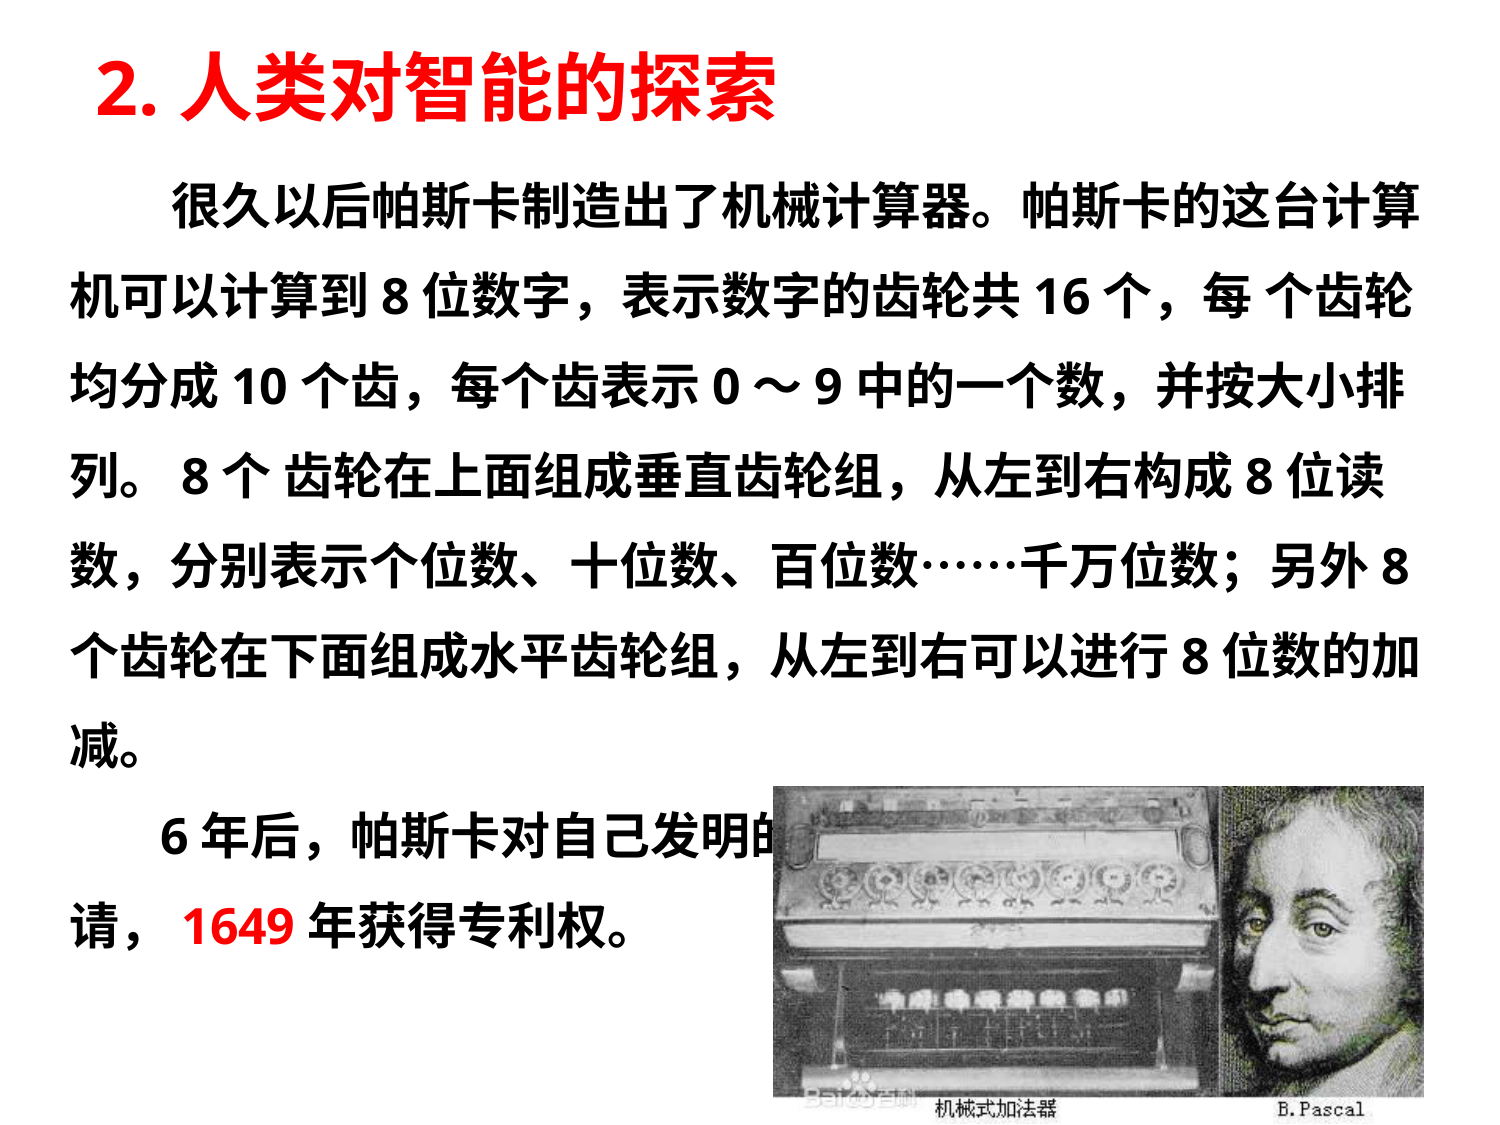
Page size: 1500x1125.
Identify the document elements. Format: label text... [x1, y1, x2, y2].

list 很久以后帕斯卡制造出了机械计算器。帕斯卡的这台计算机可以计算到8位数字，表示数字的齿轮共16个，每 个齿轮均分成10个齿，每个齿表示0～9中的一个数，并按大小排列。8个 齿轮在上面组成垂直齿轮组，从左到右构成8位读数，分别表示个位数、十位数、百位数……千万位数；另外8个齿轮在下面组成水平齿轮组，从左到右可以进行8位数的加减。 6年后，帕斯卡对自己发明的计算机提出了专利申请，1649年获得专利权。 [54, 136, 1442, 924]
picture [773, 786, 1424, 1124]
title 2.人类对智能的探索 [80, 0, 1375, 136]
